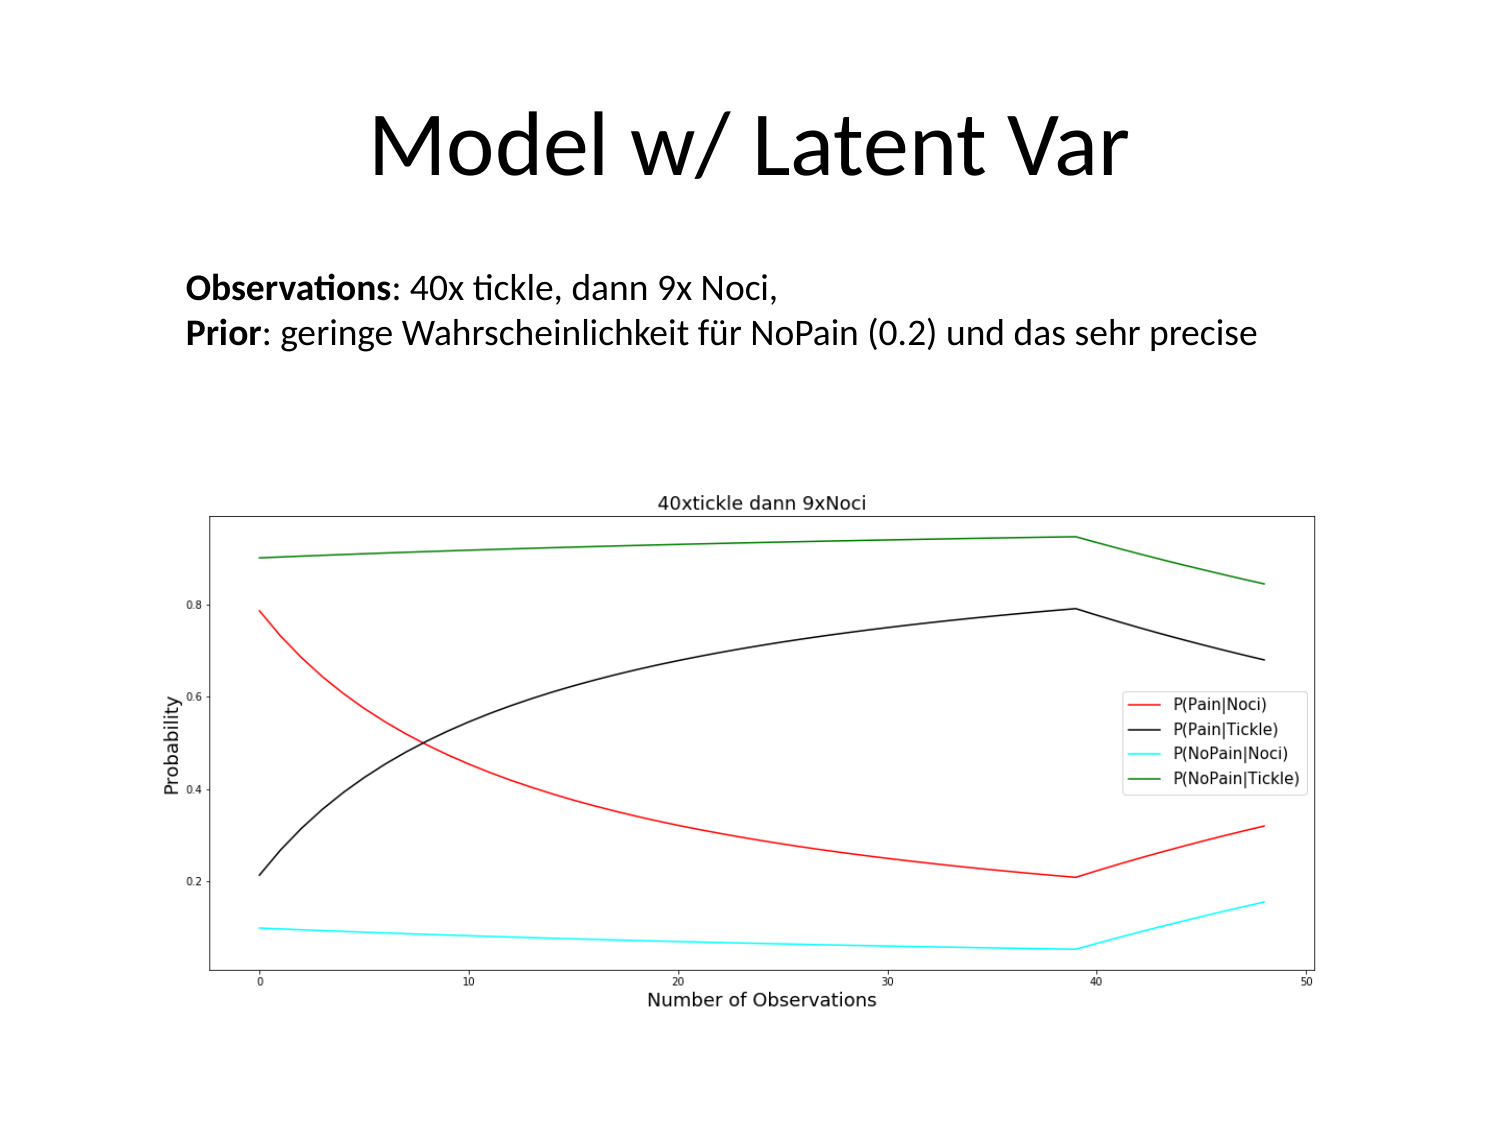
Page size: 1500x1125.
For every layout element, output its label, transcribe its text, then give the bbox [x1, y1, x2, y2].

picture [31, 444, 1457, 1045]
title Model w/ Latent Var [75, 45, 1425, 233]
